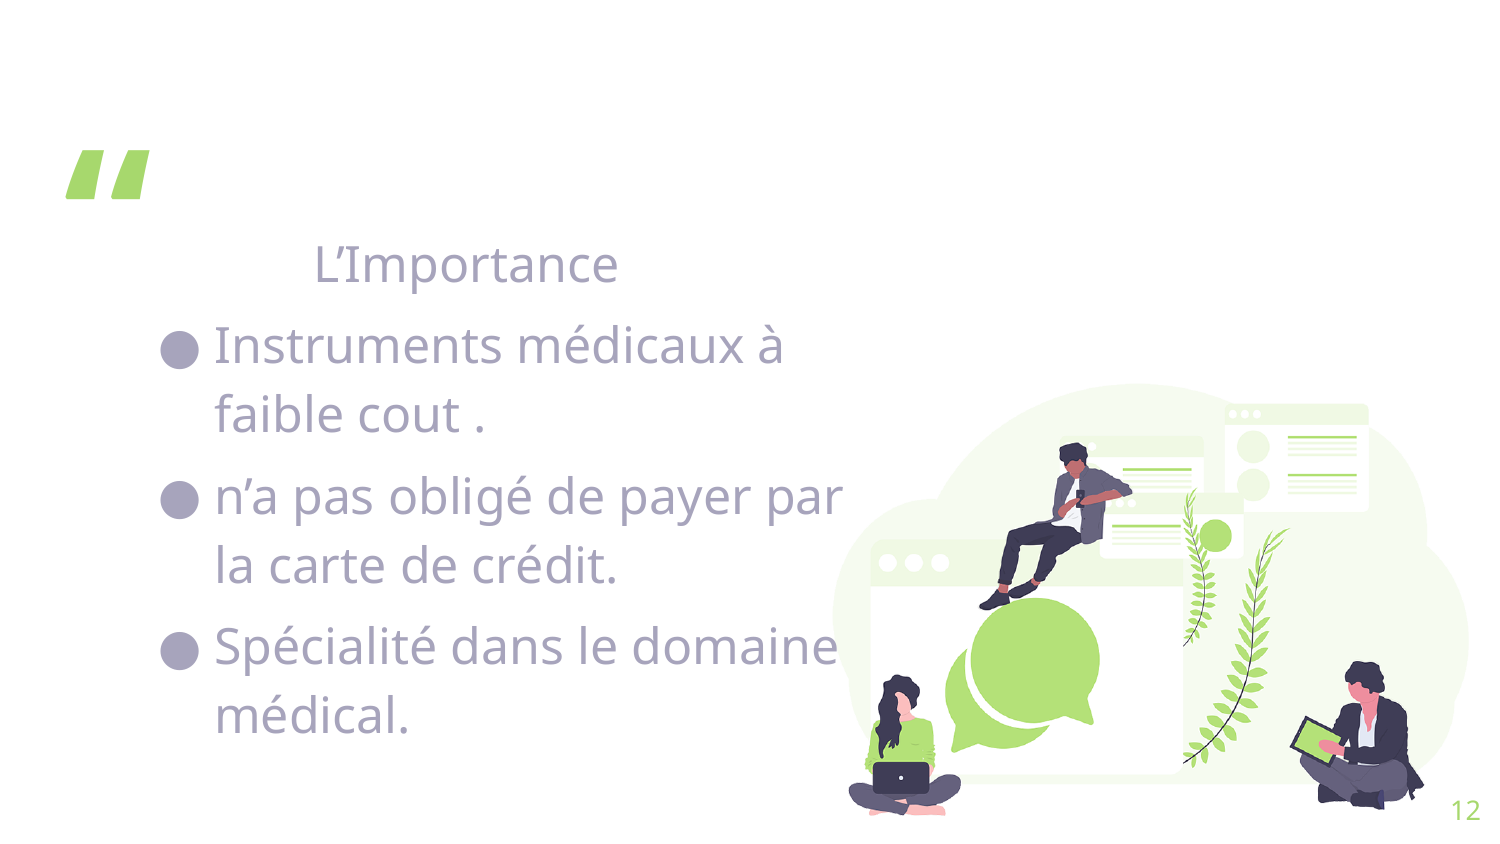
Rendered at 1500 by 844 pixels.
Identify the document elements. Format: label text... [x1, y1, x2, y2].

list L’Importance Instruments médicaux à faible cout . n’a pas obligé de payer par la carte de crédit. Spécialité dans le domaine médical. [157, 150, 892, 545]
picture [832, 383, 1469, 816]
slide_number 12 [1391, 779, 1482, 844]
